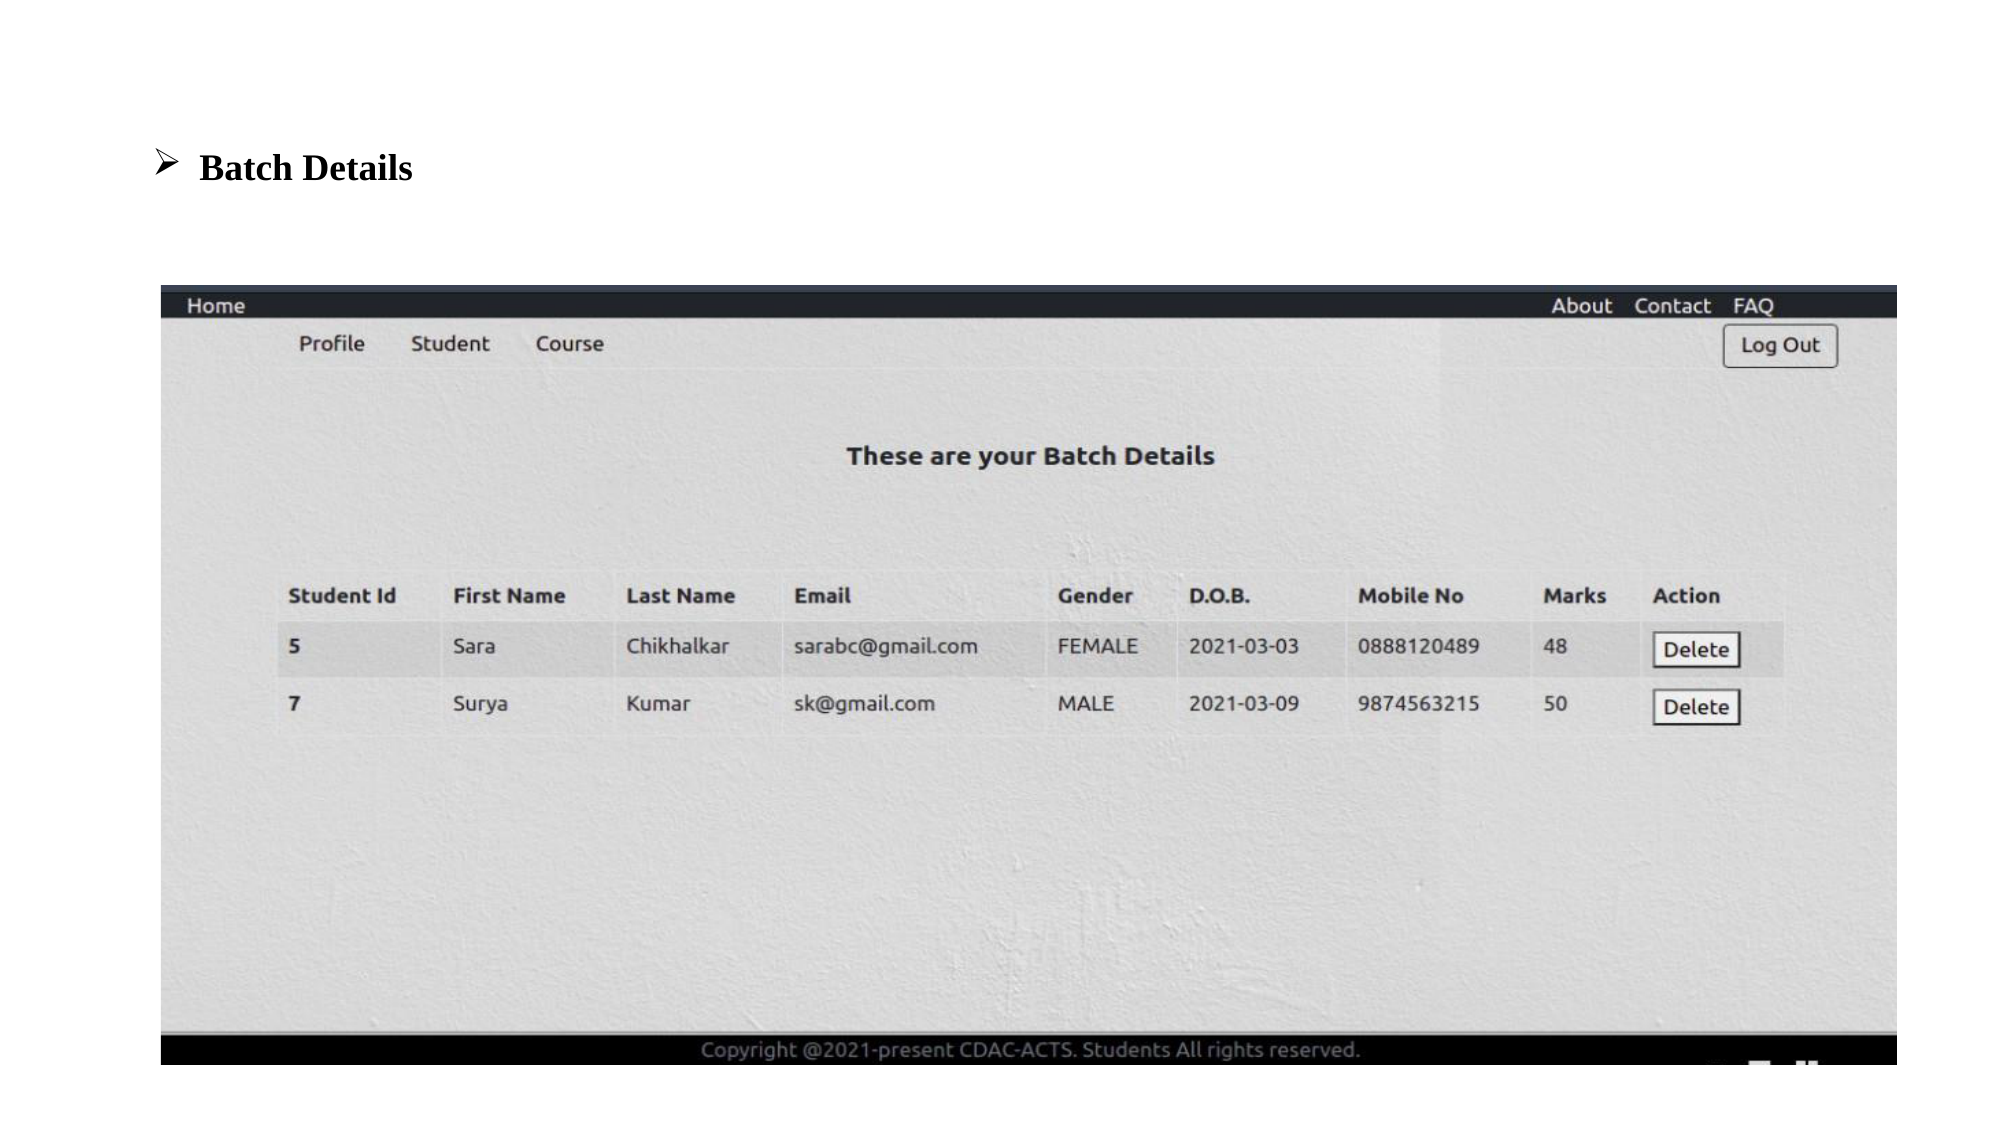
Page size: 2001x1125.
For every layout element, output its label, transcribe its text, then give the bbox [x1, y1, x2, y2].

title Batch Details [137, 59, 1863, 278]
picture [160, 285, 1897, 1065]
